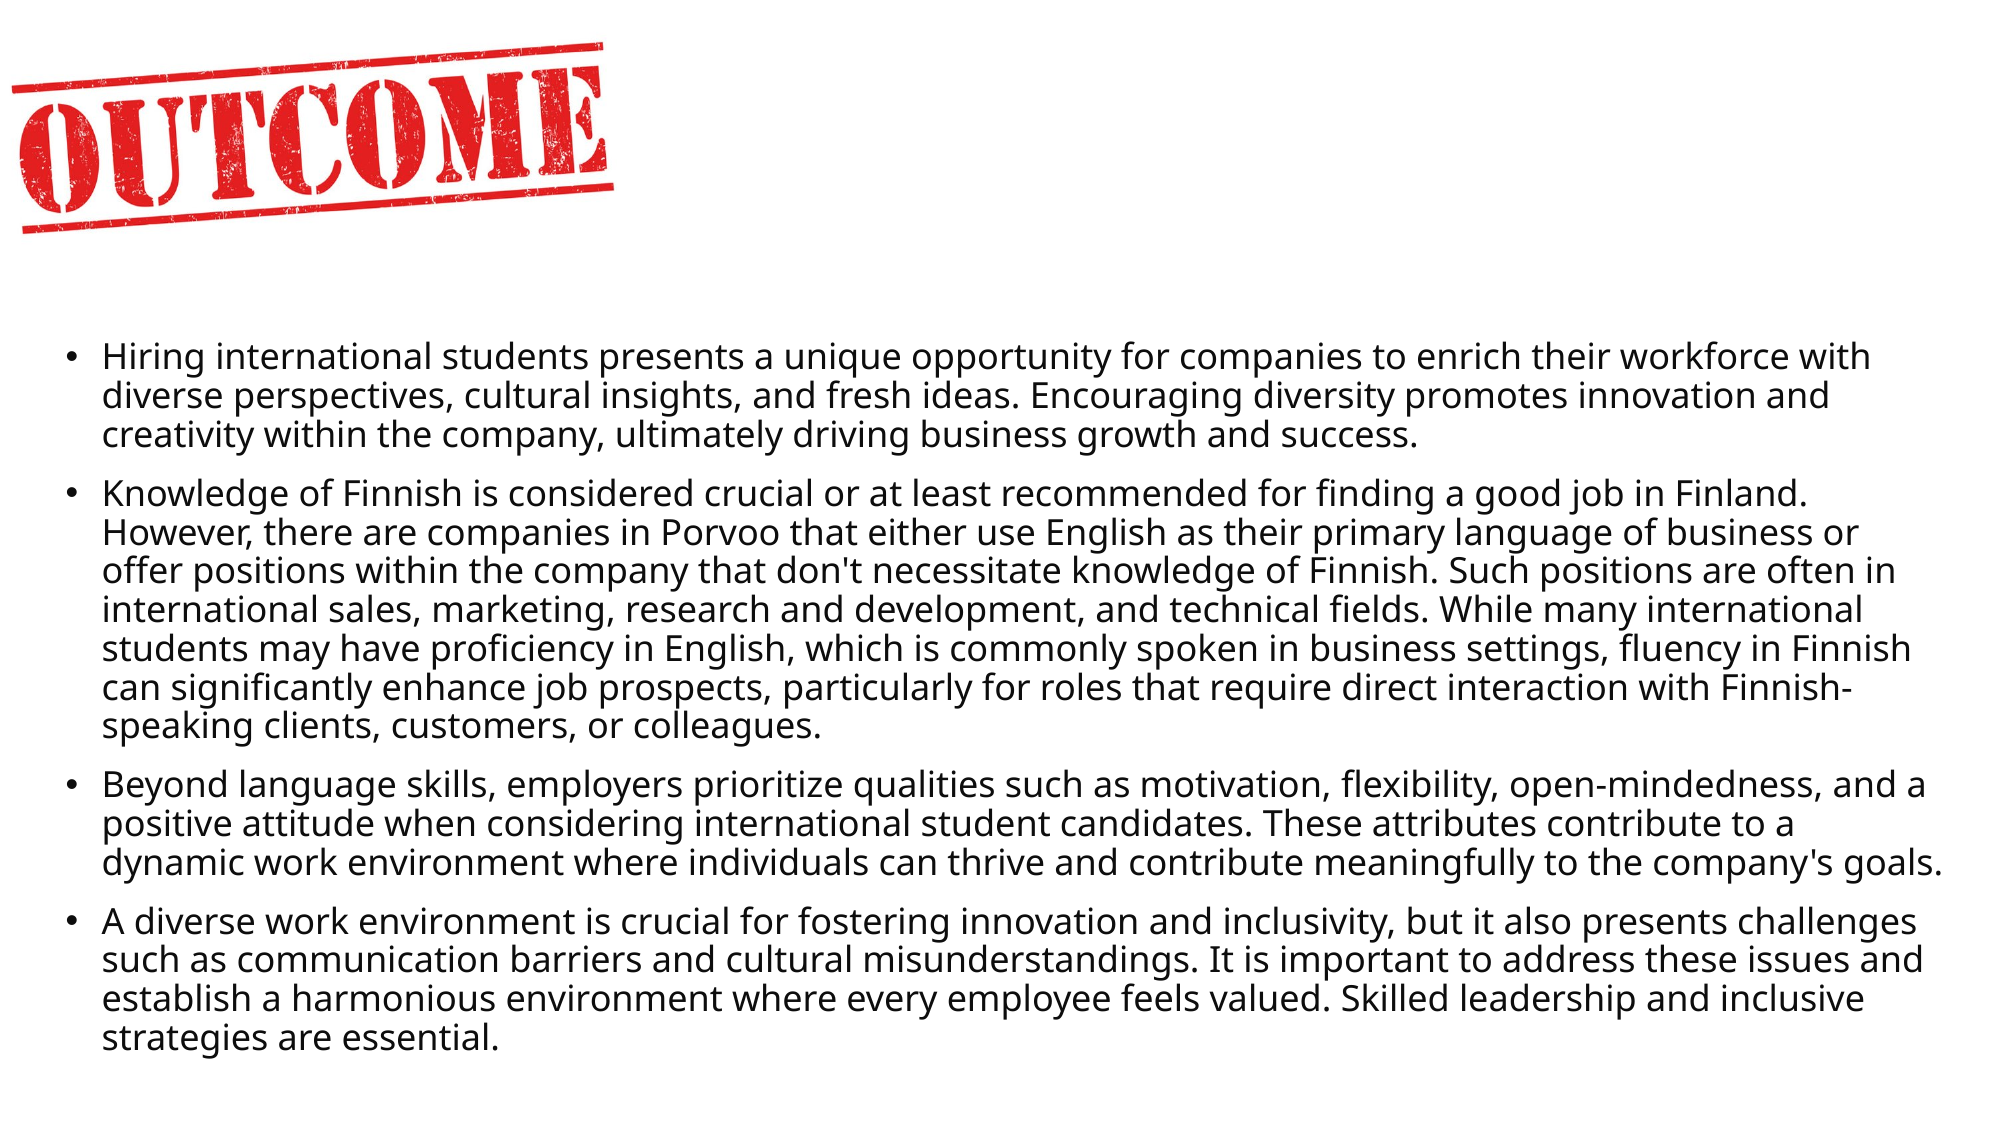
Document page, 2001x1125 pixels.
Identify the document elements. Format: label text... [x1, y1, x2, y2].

picture [0, 0, 631, 266]
list Hiring international students presents a unique opportunity for companies to enrich their workforce with diverse perspectives, cultural insights, and fresh ideas. Encouraging diversity promotes innovation and creativity within the company, ultimately driving business growth and success. Knowledge of Finnish is considered crucial or at least recommended for finding a good job in Finland. However, there are companies in Porvoo that either use English as their primary language of business or offer positions within the company that don't necessitate knowledge of Finnish. Such positions are often in international sales, marketing, research and development, and technical fields. While many international students may have proficiency in English, which is commonly spoken in business settings, fluency in Finnish can significantly enhance job prospects, particularly for roles that require direct interaction with Finnish-speaking clients, customers, or colleagues. Beyond language skills, employers prioritize qualities such as motivation, flexibility, open-mindedness, and a positive attitude when considering international student candidates. These attributes contribute to a dynamic work environment where individuals can thrive and contribute meaningfully to the company's goals. A diverse work environment is crucial for fostering innovation and inclusivity, but it also presents challenges such as communication barriers and cultural misunderstandings. It is important to address these issues and establish a harmonious environment where every employee feels valued. Skilled leadership and inclusive strategies are essential. [50, 331, 1963, 1083]
